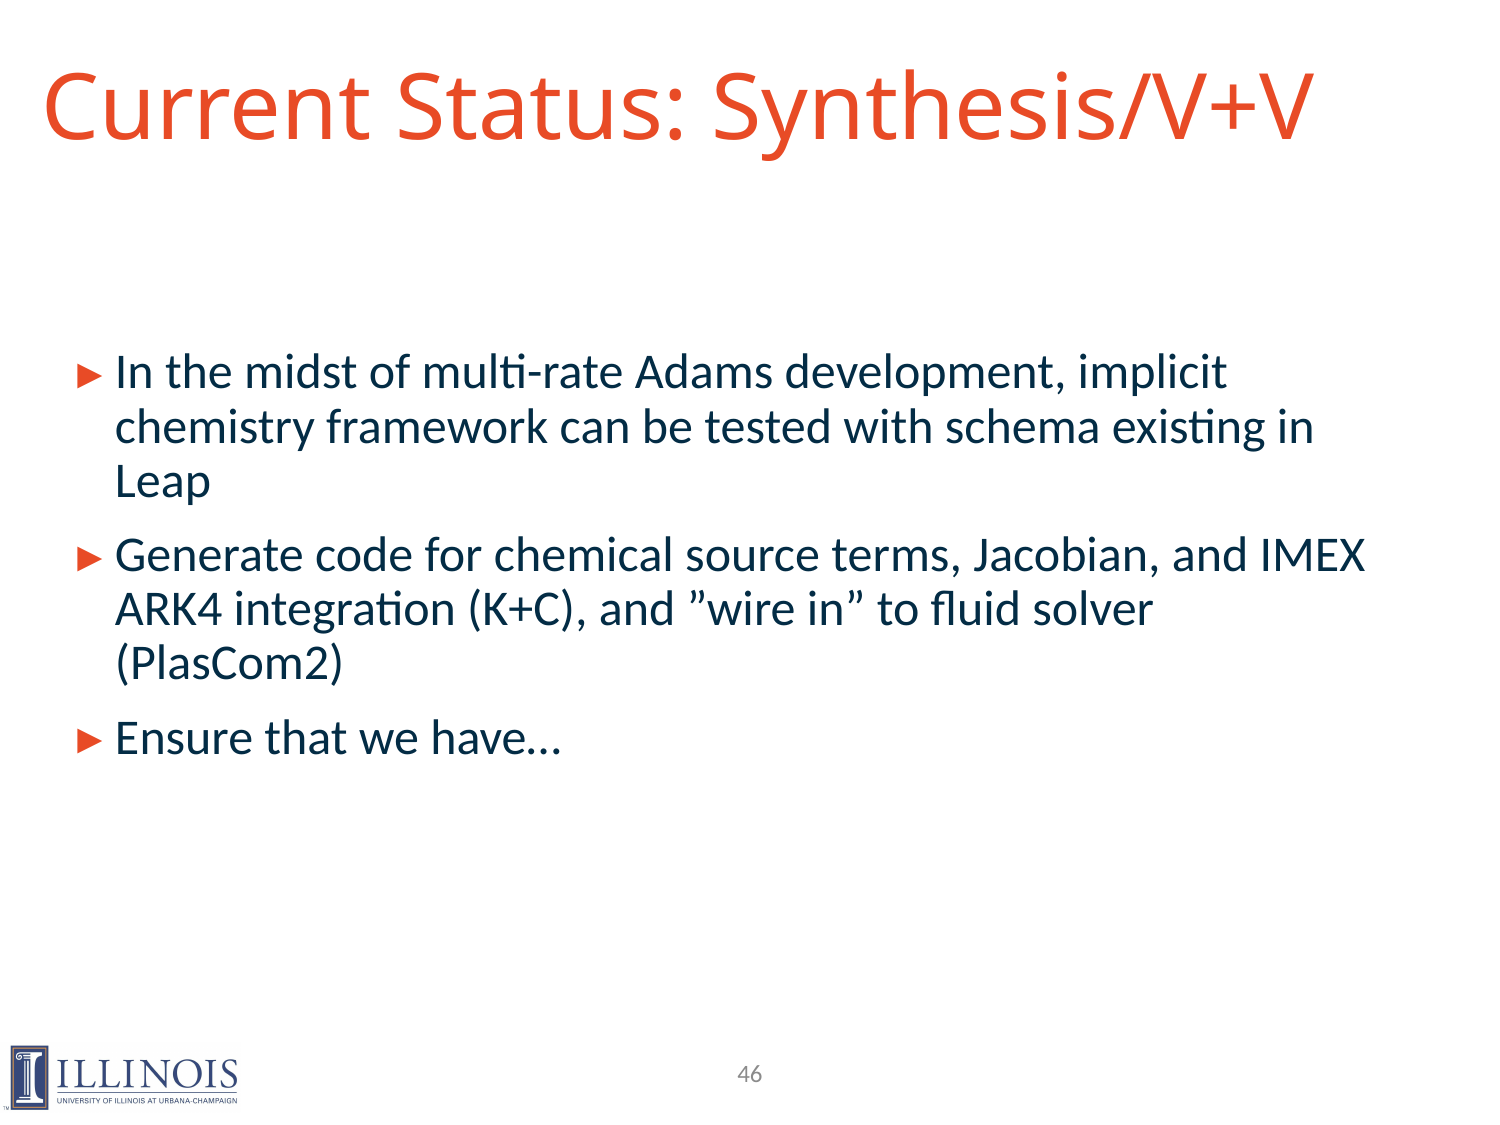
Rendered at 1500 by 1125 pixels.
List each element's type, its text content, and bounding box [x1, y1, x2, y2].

slide_number 46 [718, 1042, 782, 1103]
text_box In the midst of multi-rate Adams development, implicit chemistry framework can be tested with schema existing in Leap Generate code for chemical source terms, Jacobian, and IMEX ARK4 integration (K+C), and ”wire in” to fluid solver (PlasCom2) Ensure that we have… [62, 182, 1407, 1016]
picture [0, 1042, 241, 1113]
title Current Status: Synthesis/V+V [26, 36, 1438, 183]
